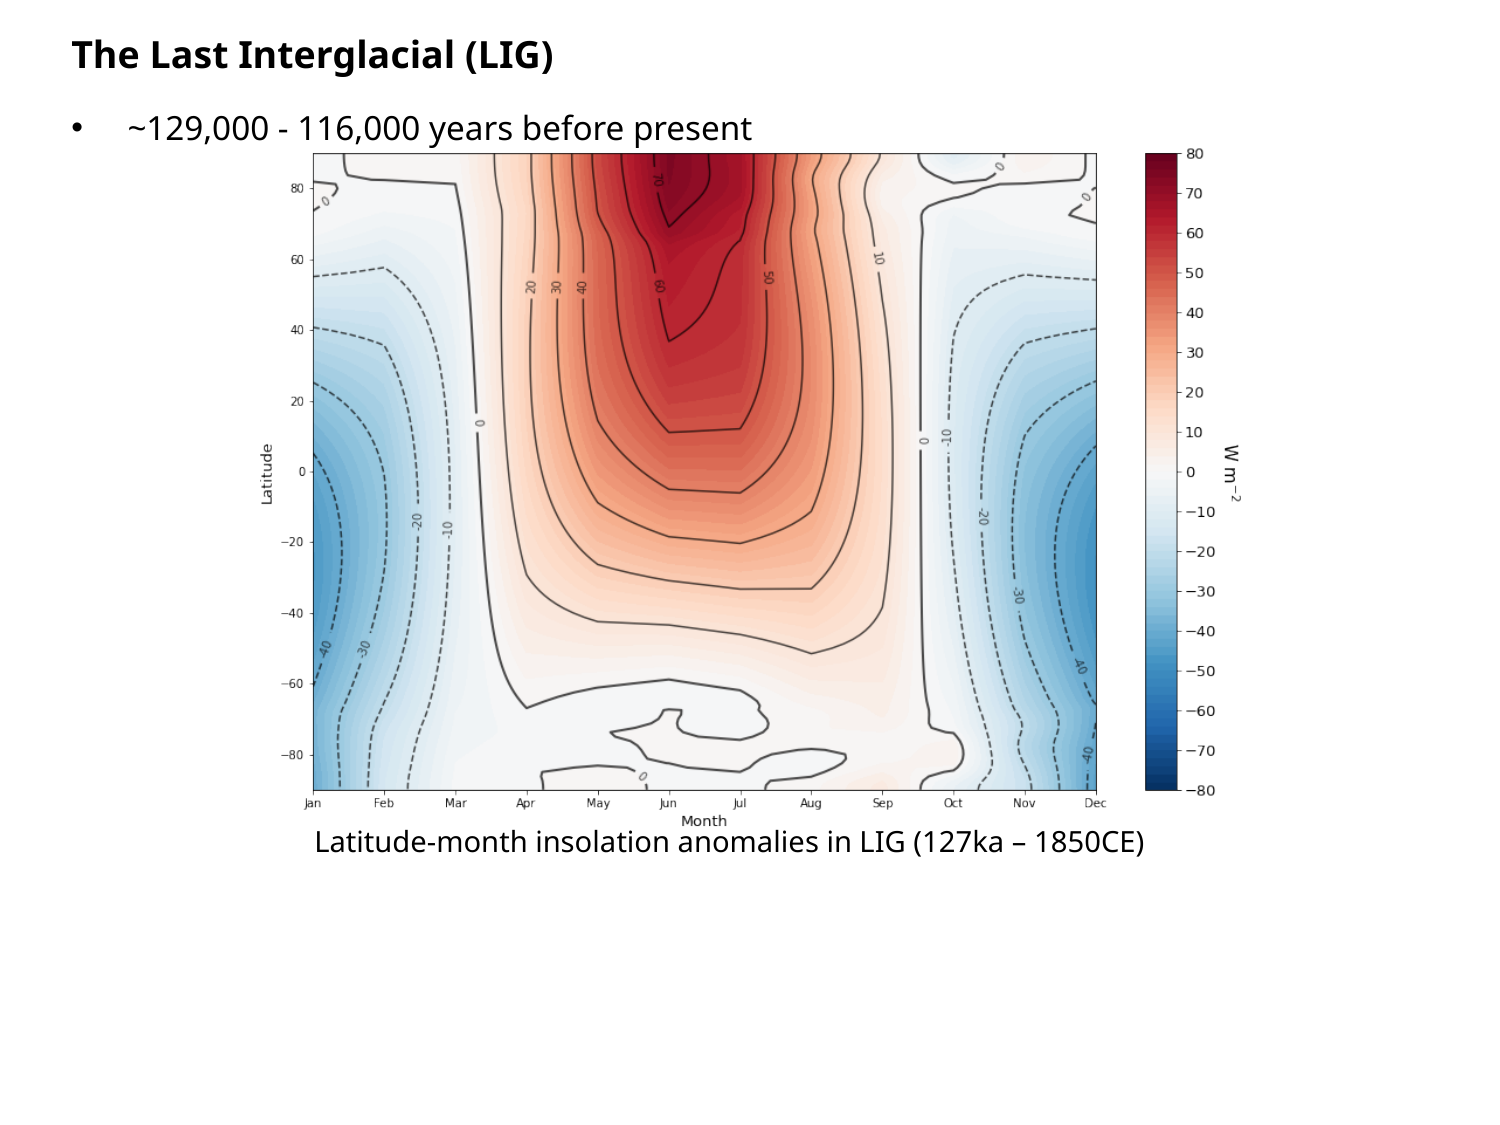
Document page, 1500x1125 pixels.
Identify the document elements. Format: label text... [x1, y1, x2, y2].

picture [251, 139, 1248, 838]
text_box Latitude-month insolation anomalies in LIG (127ka – 1850CE) [299, 846, 1168, 867]
list ~129,000 - 116,000 years before present [56, 99, 807, 214]
title The Last Interglacial (LIG) [56, 7, 601, 99]
